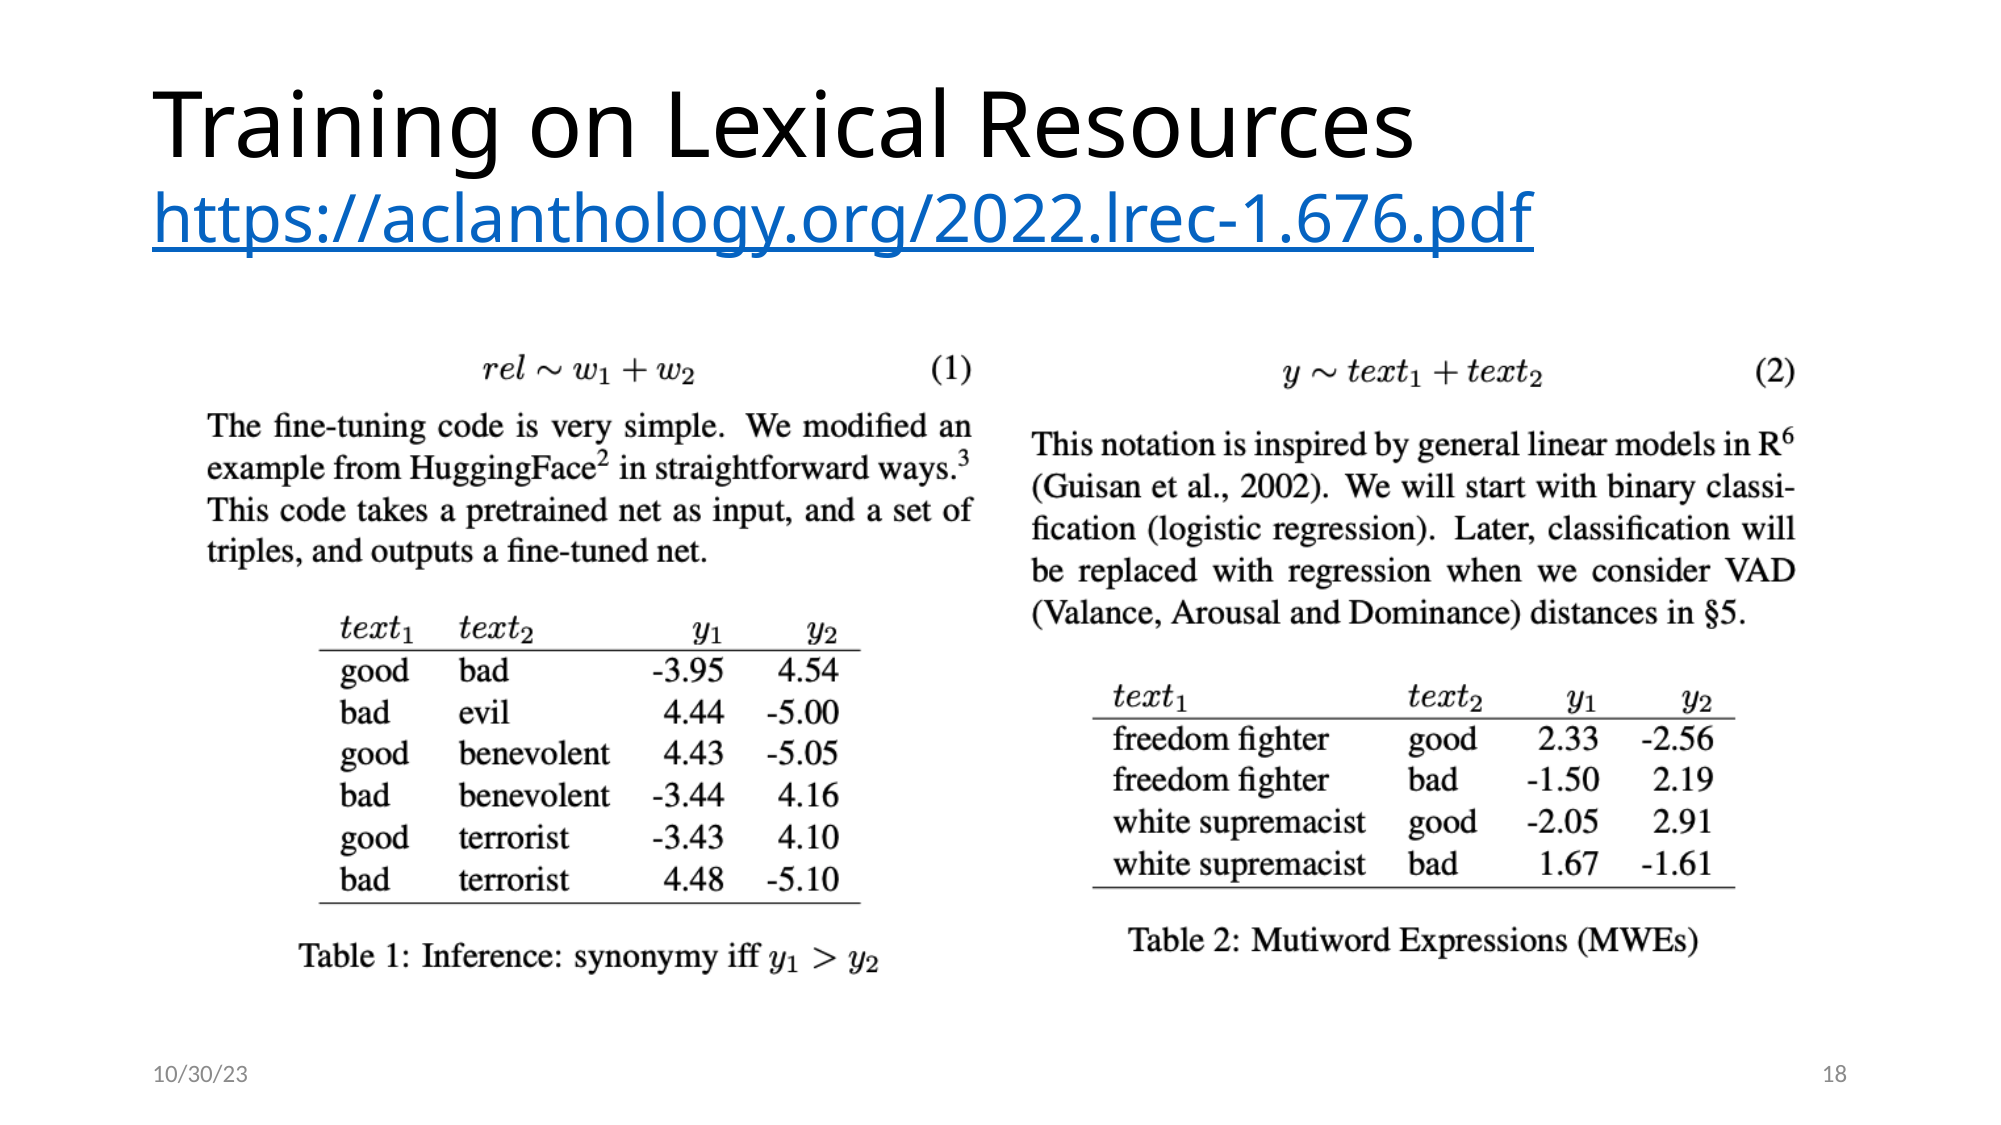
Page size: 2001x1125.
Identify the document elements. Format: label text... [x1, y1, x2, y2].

title Training on Lexical Resources https://aclanthology.org/2022.lrec-1.676.pdf [137, 59, 1863, 278]
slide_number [137, 1042, 588, 1103]
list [137, 316, 1863, 996]
slide_number 18 [1412, 1042, 1863, 1103]
